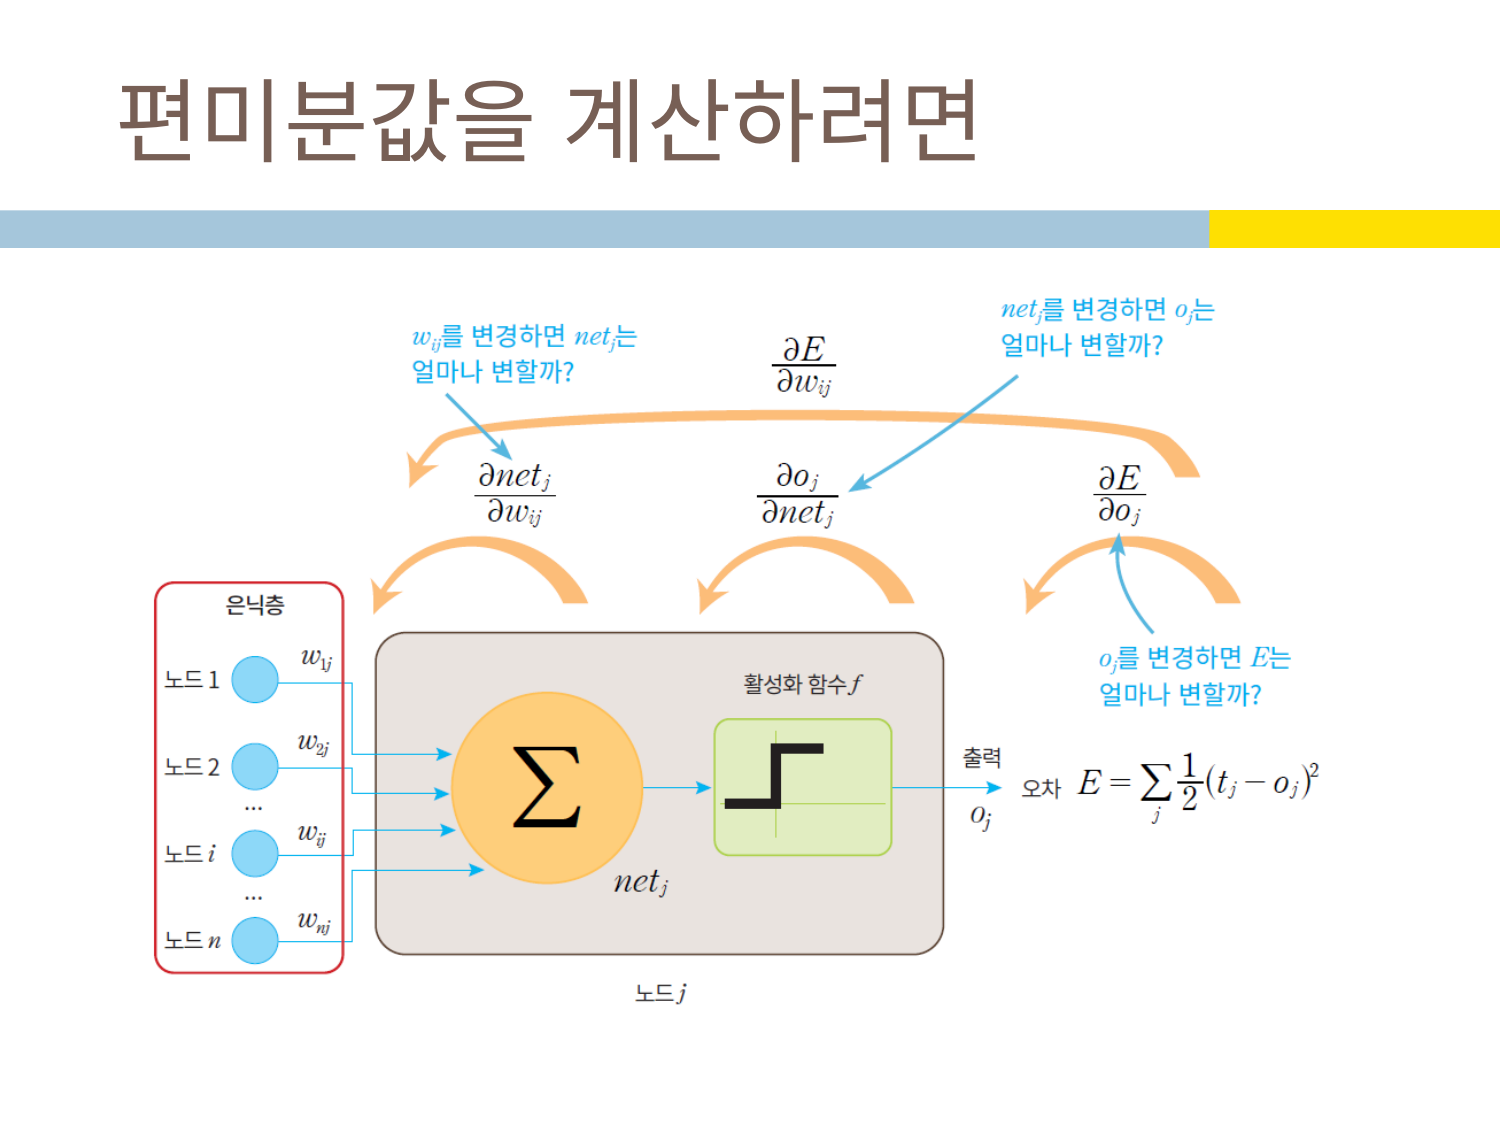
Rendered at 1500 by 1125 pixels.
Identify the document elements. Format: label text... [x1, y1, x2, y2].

picture [76, 278, 1376, 1017]
title 편미분값을 계산하려면 [100, 37, 1438, 200]
